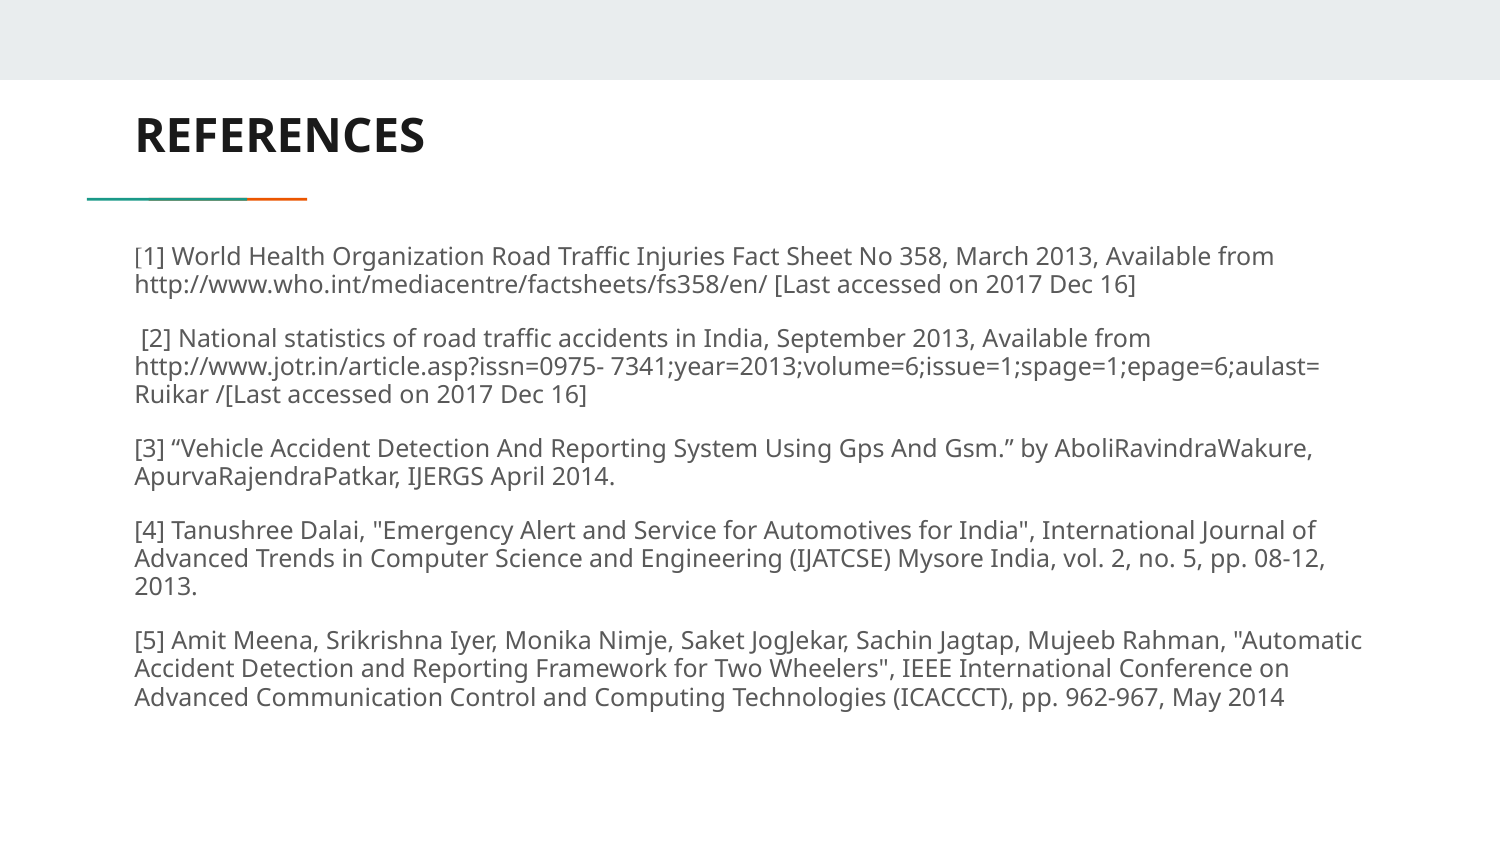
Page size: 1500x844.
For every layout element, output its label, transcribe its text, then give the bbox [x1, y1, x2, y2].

title REFERENCES [119, 89, 1381, 178]
list [1] World Health Organization Road Traffic Injuries Fact Sheet No 358, March 2013, Available from http://www.who.int/mediacentre/factsheets/fs358/en/ [Last accessed on 2017 Dec 16] [2] National statistics of road traffic accidents in India, September 2013, Available from http://www.jotr.in/article.asp?issn=0975- 7341;year=2013;volume=6;issue=1;spage=1;epage=6;aulast= Ruikar /[Last accessed on 2017 Dec 16] [3] “Vehicle Accident Detection And Reporting System Using Gps And Gsm.” by AboliRavindraWakure, ApurvaRajendraPatkar, IJERGS April 2014. [4] Tanushree Dalai, "Emergency Alert and Service for Automotives for India", International Journal of Advanced Trends in Computer Science and Engineering (IJATCSE) Mysore India, vol. 2, no. 5, pp. 08-12, 2013. [5] Amit Meena, Srikrishna Iyer, Monika Nimje, Saket JogJekar, Sachin Jagtap, Mujeeb Rahman, "Automatic Accident Detection and Reporting Framework for Two Wheelers", IEEE International Conference on Advanced Communication Control and Computing Technologies (ICACCCT), pp. 962-967, May 2014 [119, 227, 1408, 796]
